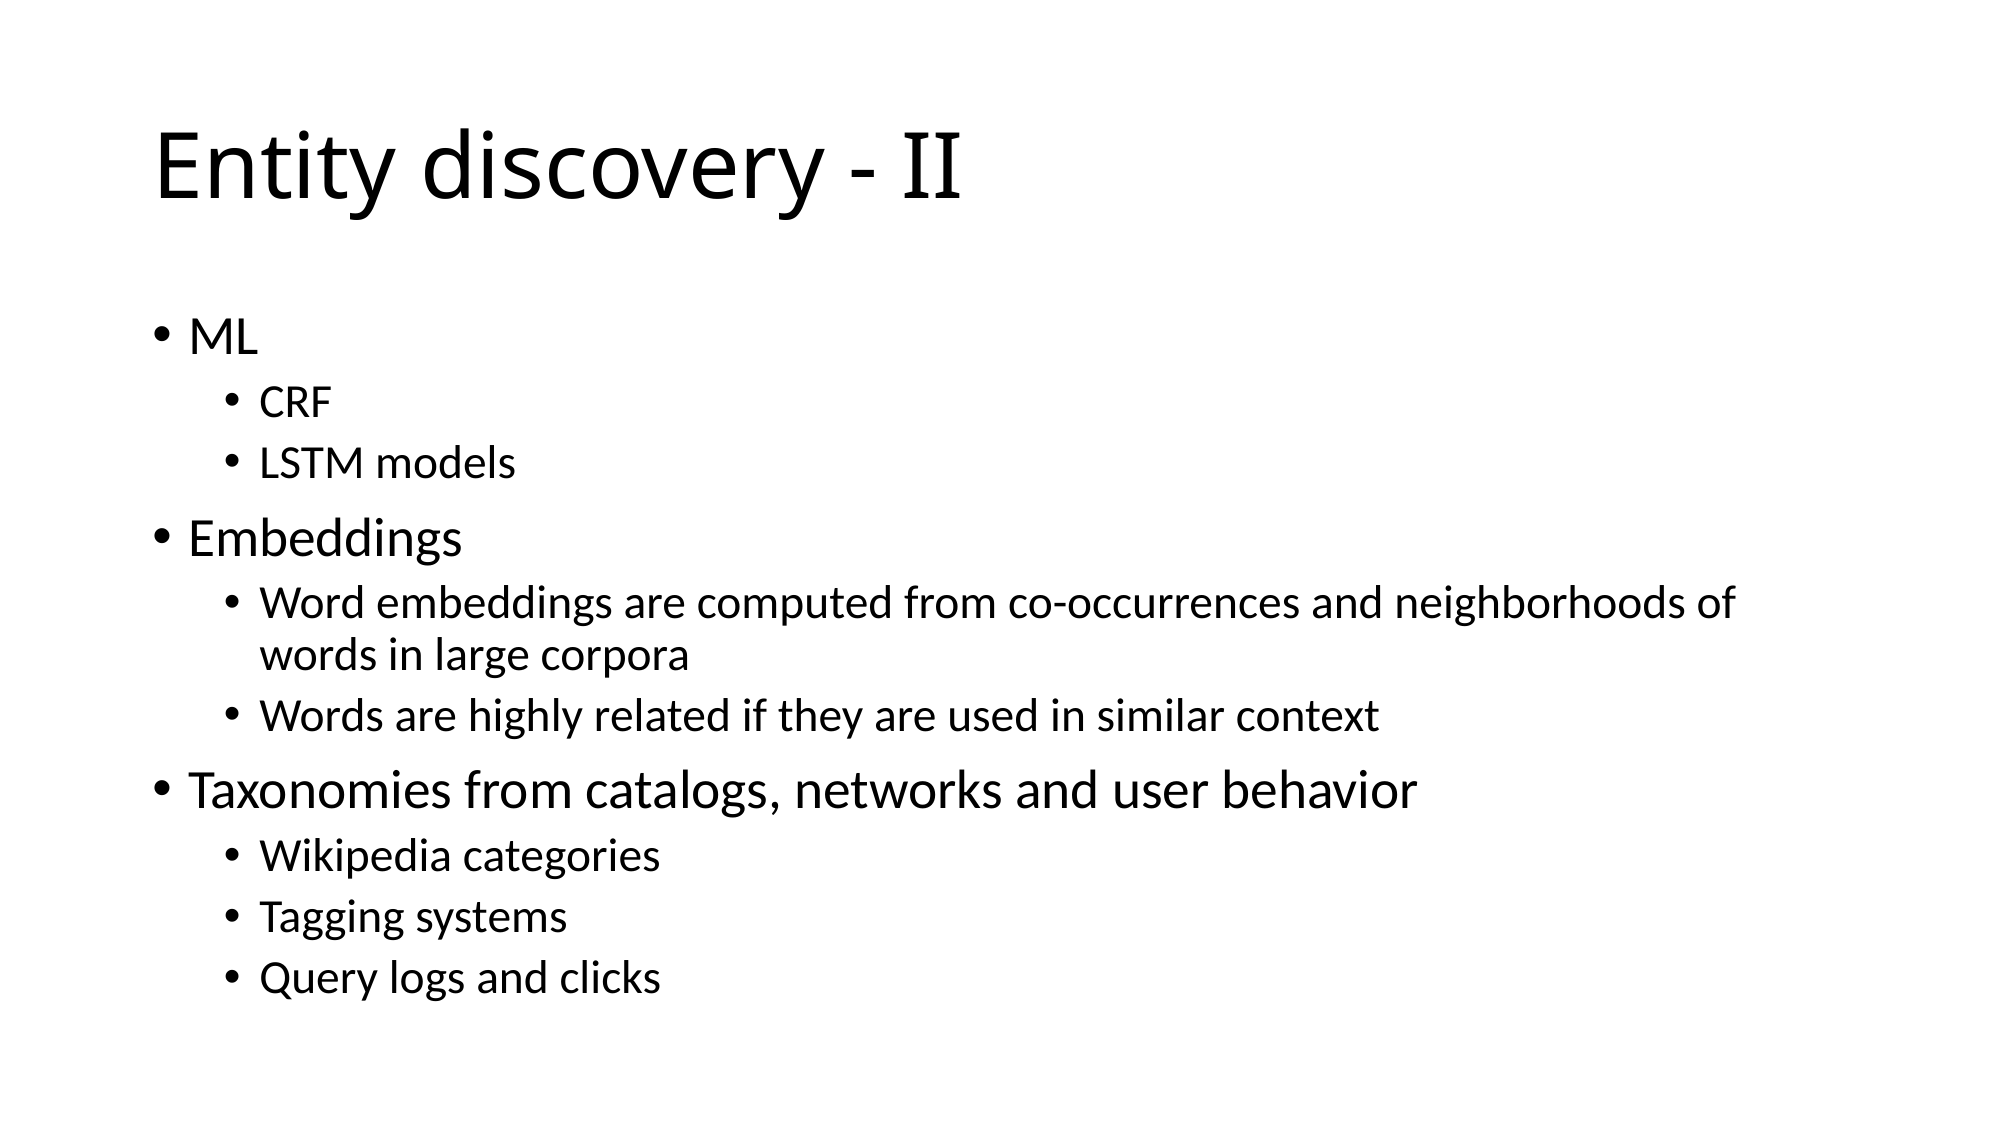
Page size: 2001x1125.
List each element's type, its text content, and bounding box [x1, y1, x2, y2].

title Entity discovery - II [137, 59, 1863, 278]
list ML CRF LSTM models Embeddings Word embeddings are computed from co-occurrences and neighborhoods of words in large corpora Words are highly related if they are used in similar context Taxonomies from catalogs, networks and user behavior Wikipedia categories Tagging systems Query logs and clicks [137, 299, 1863, 1014]
